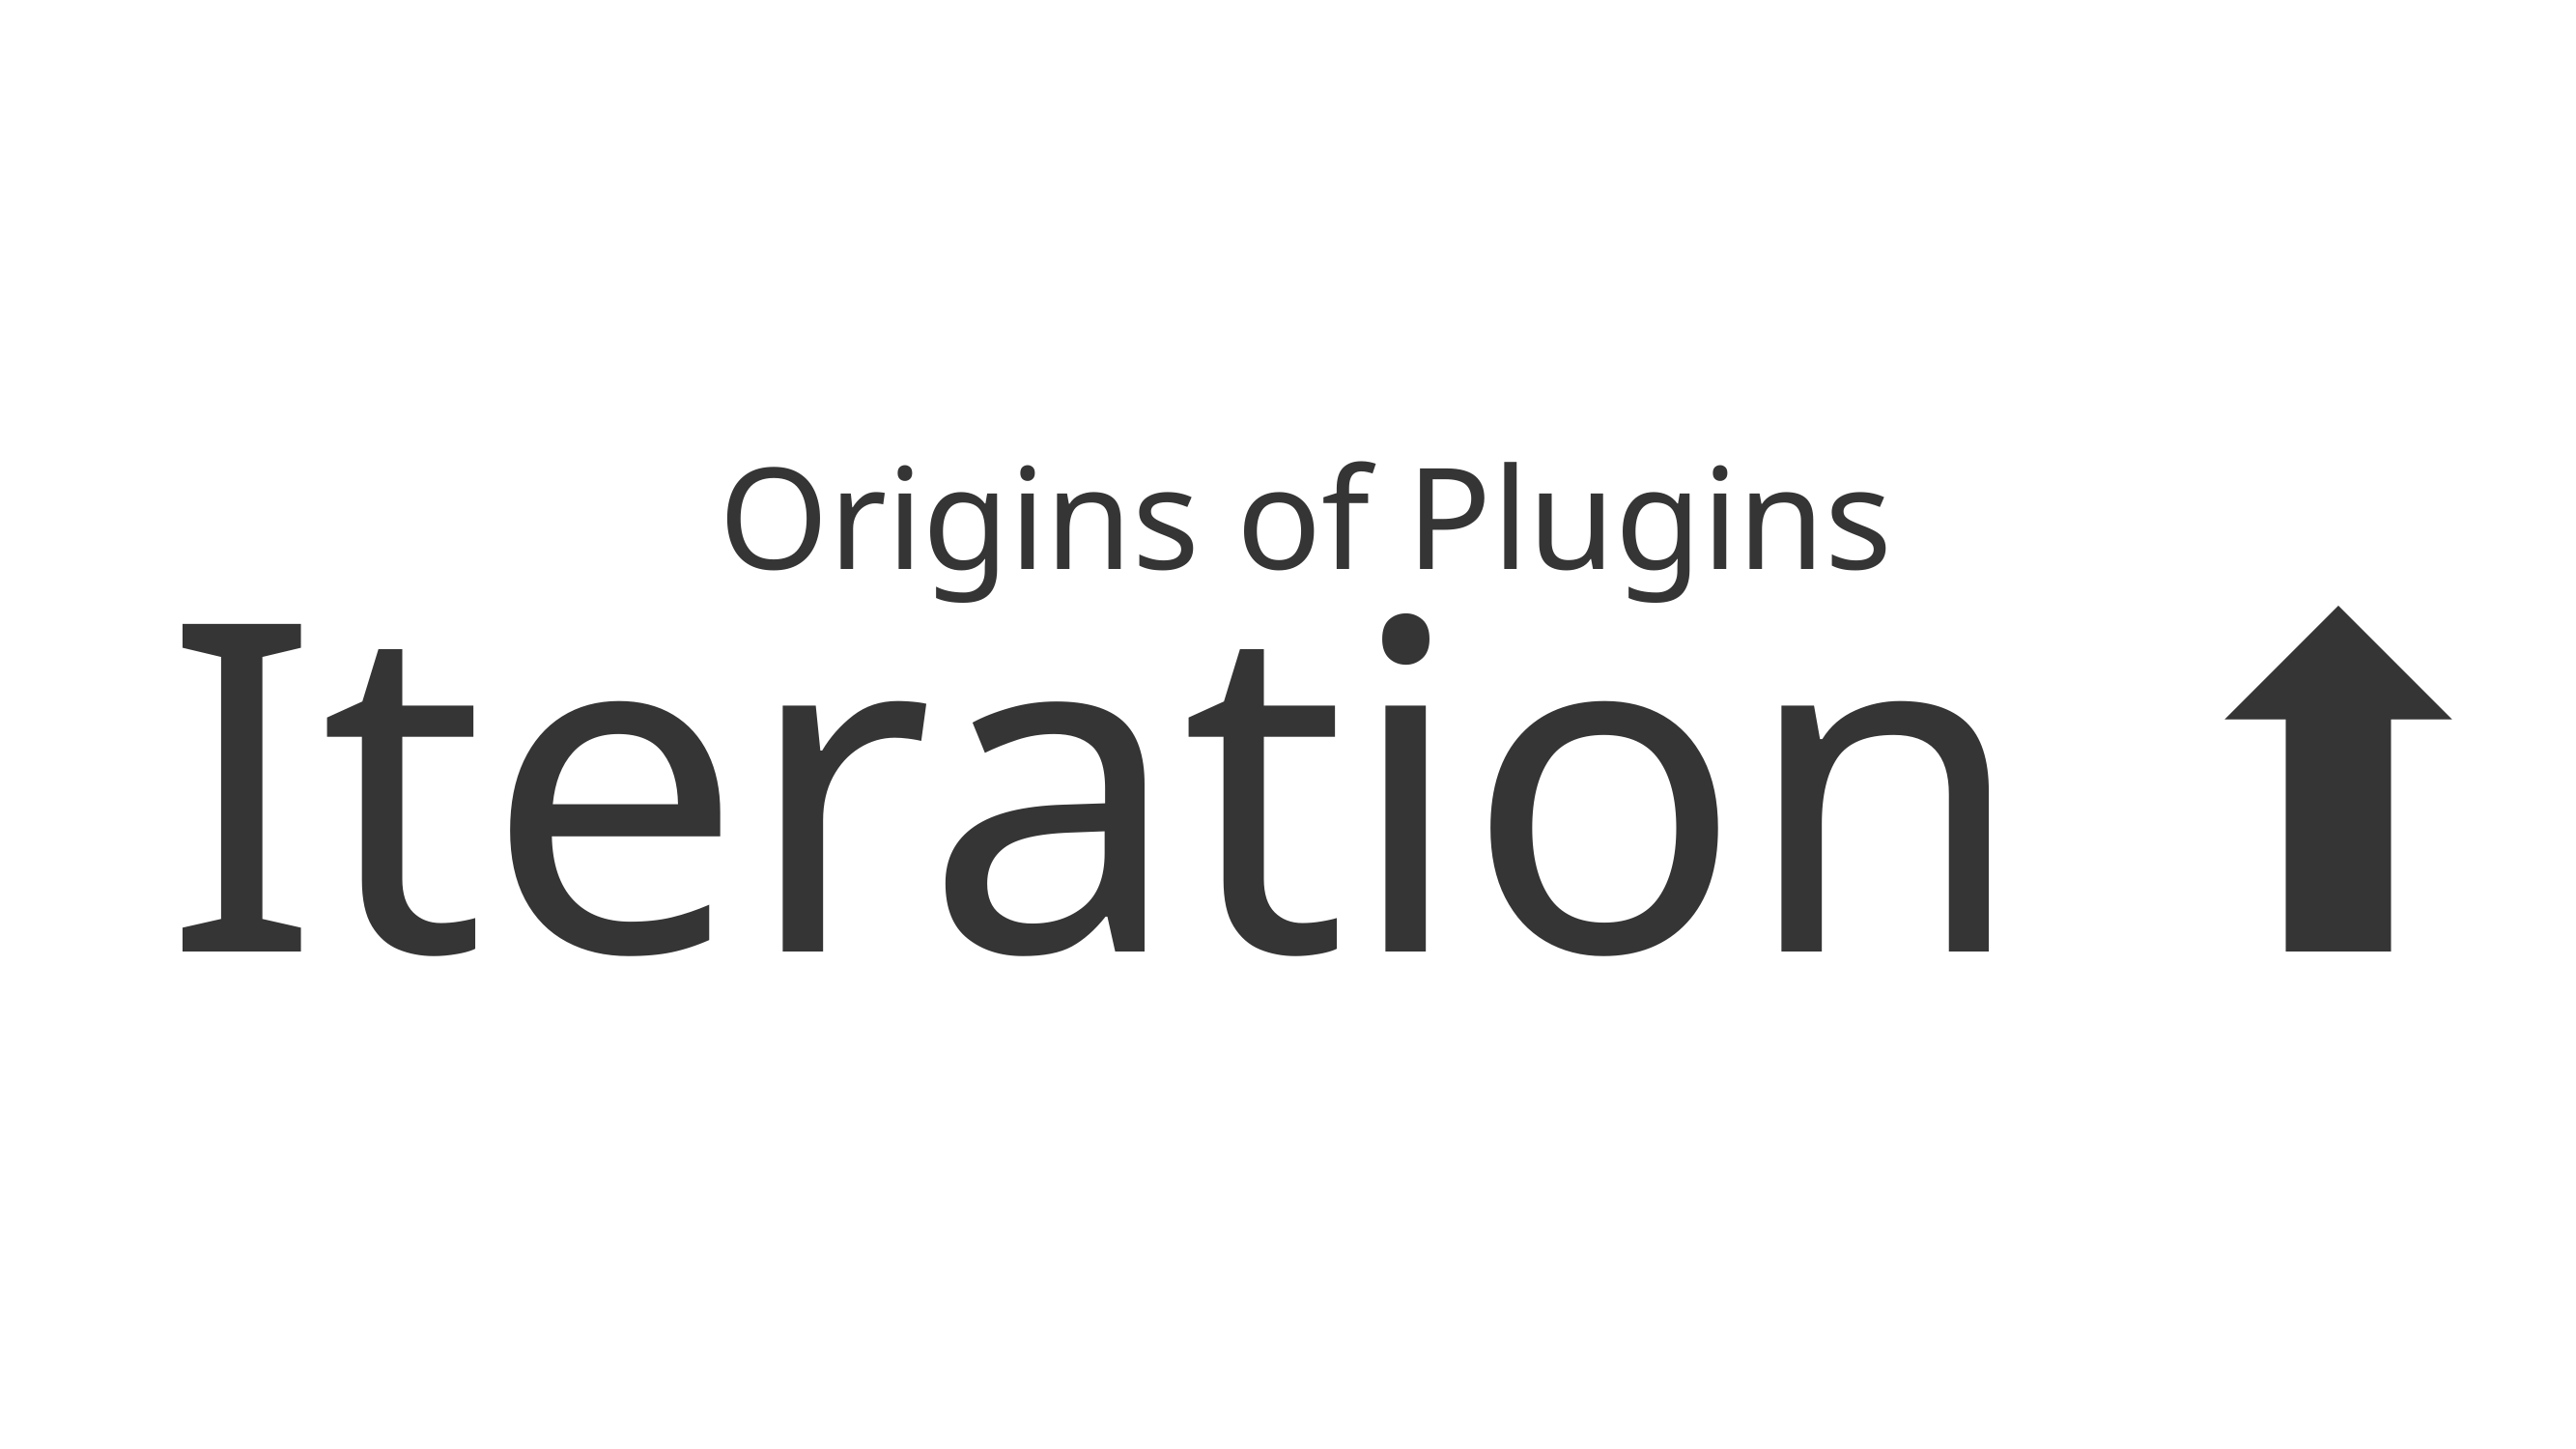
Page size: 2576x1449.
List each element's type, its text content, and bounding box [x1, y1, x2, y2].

text_box Iteration ⬆ [44, 516, 2532, 1044]
text_box Origins of Plugins [682, 436, 1894, 516]
